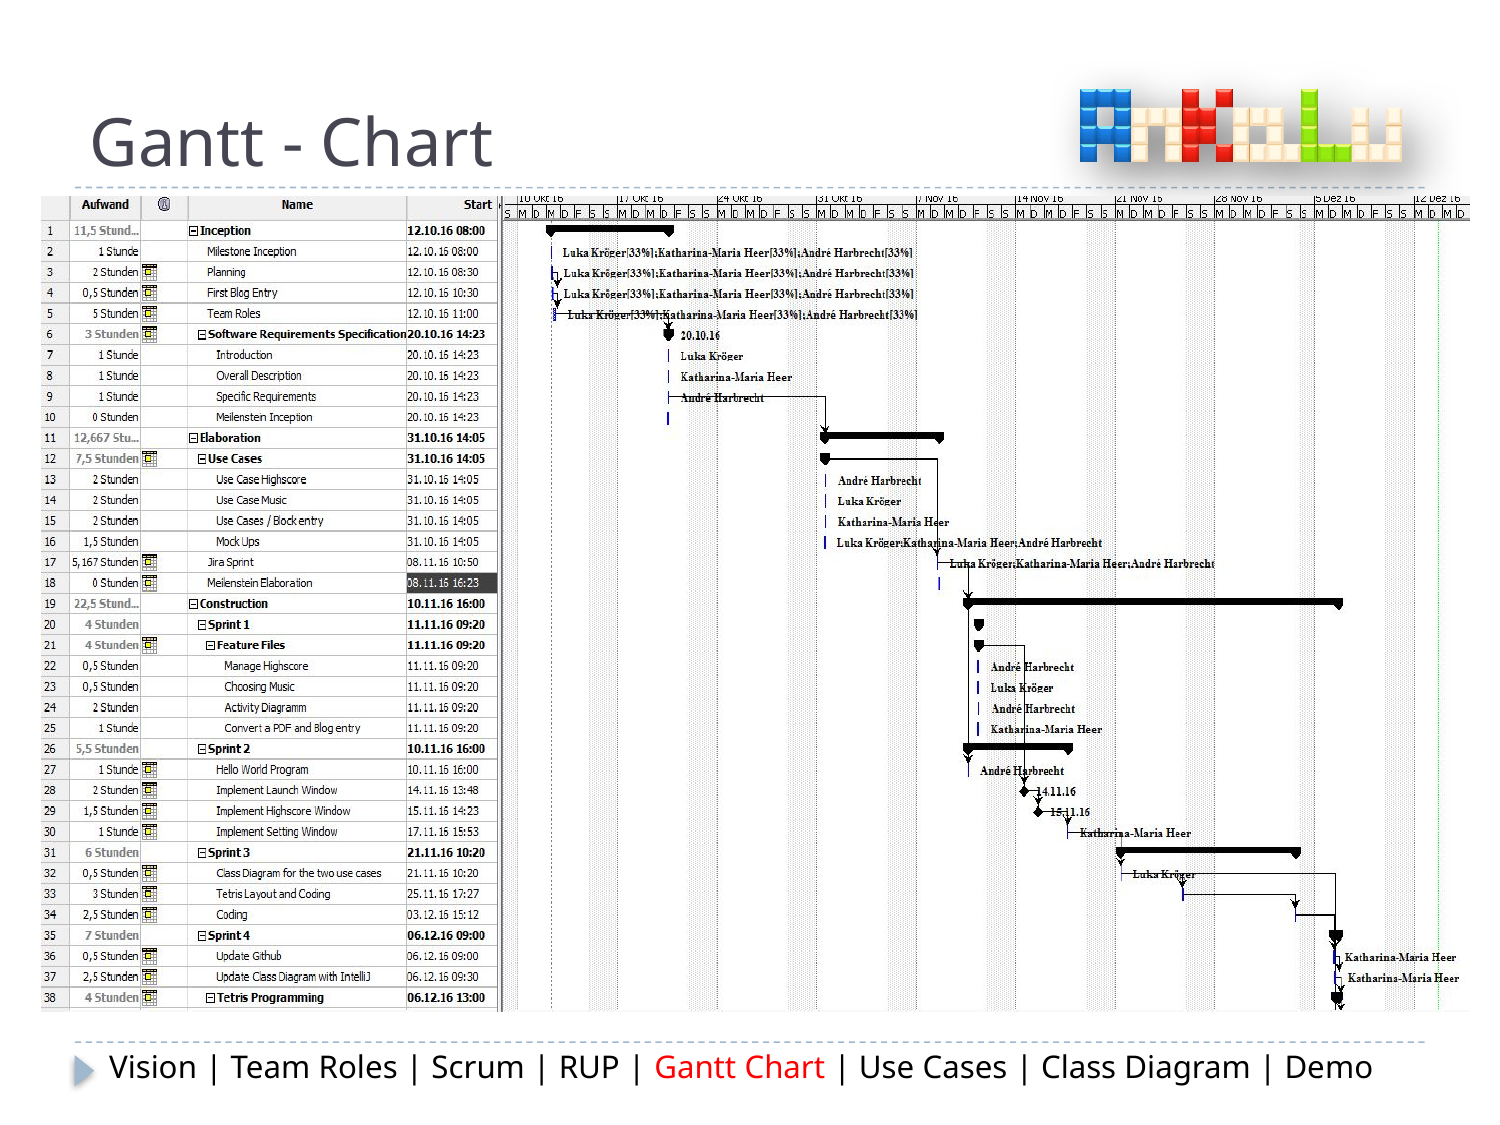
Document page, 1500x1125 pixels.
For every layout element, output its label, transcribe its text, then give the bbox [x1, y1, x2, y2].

picture [41, 195, 1470, 1012]
picture [1080, 89, 1402, 163]
title Gantt - Chart [75, 24, 1425, 188]
text_box Vision | Team Roles | Scrum | RUP | Gantt Chart | Use Cases | Class Diagram | Demo [94, 1039, 1500, 1092]
